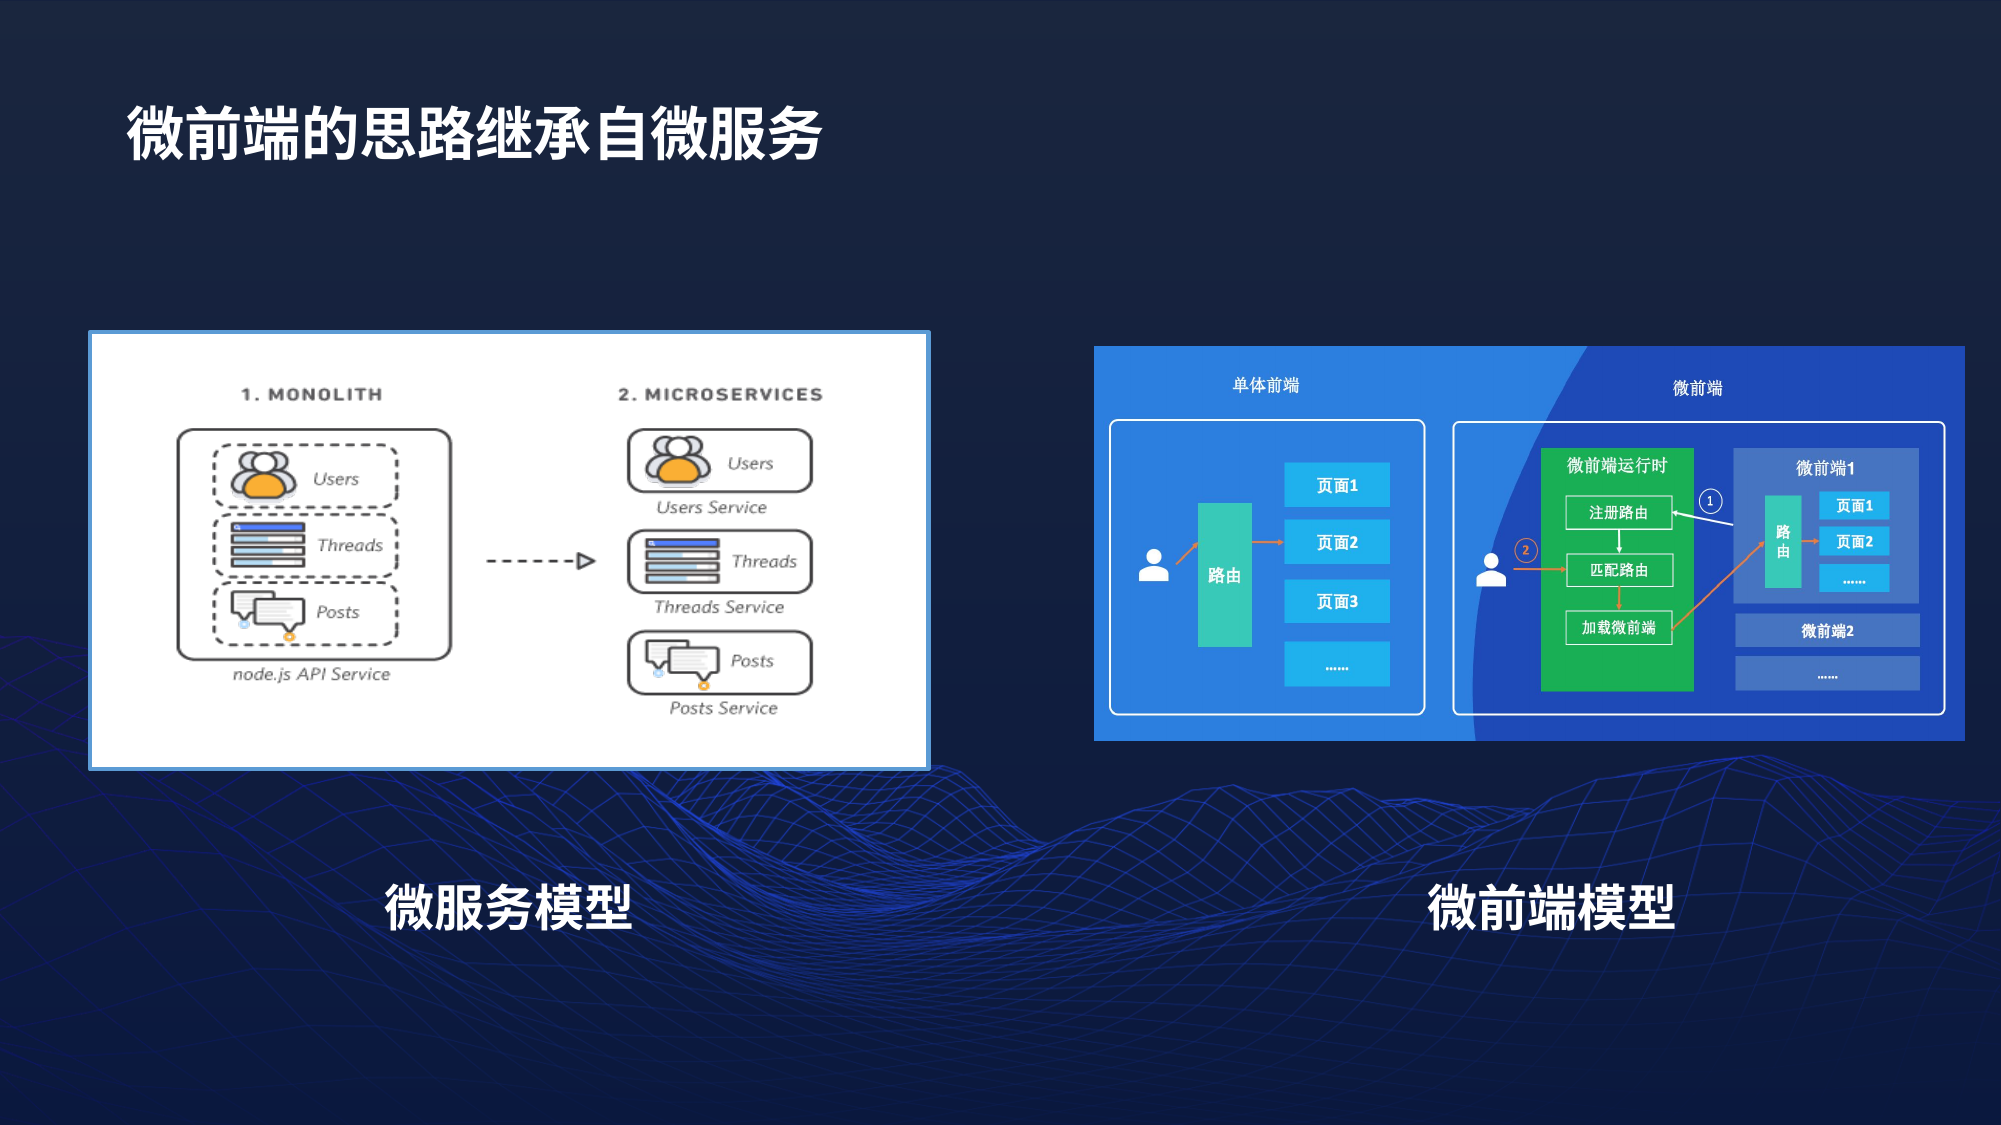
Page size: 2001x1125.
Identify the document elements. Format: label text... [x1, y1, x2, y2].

text_box 微服务模型 [376, 868, 642, 944]
text_box 微前端模型 [1420, 868, 1702, 944]
text_box 微前端的思路继承自微服务 [118, 89, 853, 175]
text_box [89, 332, 929, 770]
picture [0, 220, 2001, 1125]
